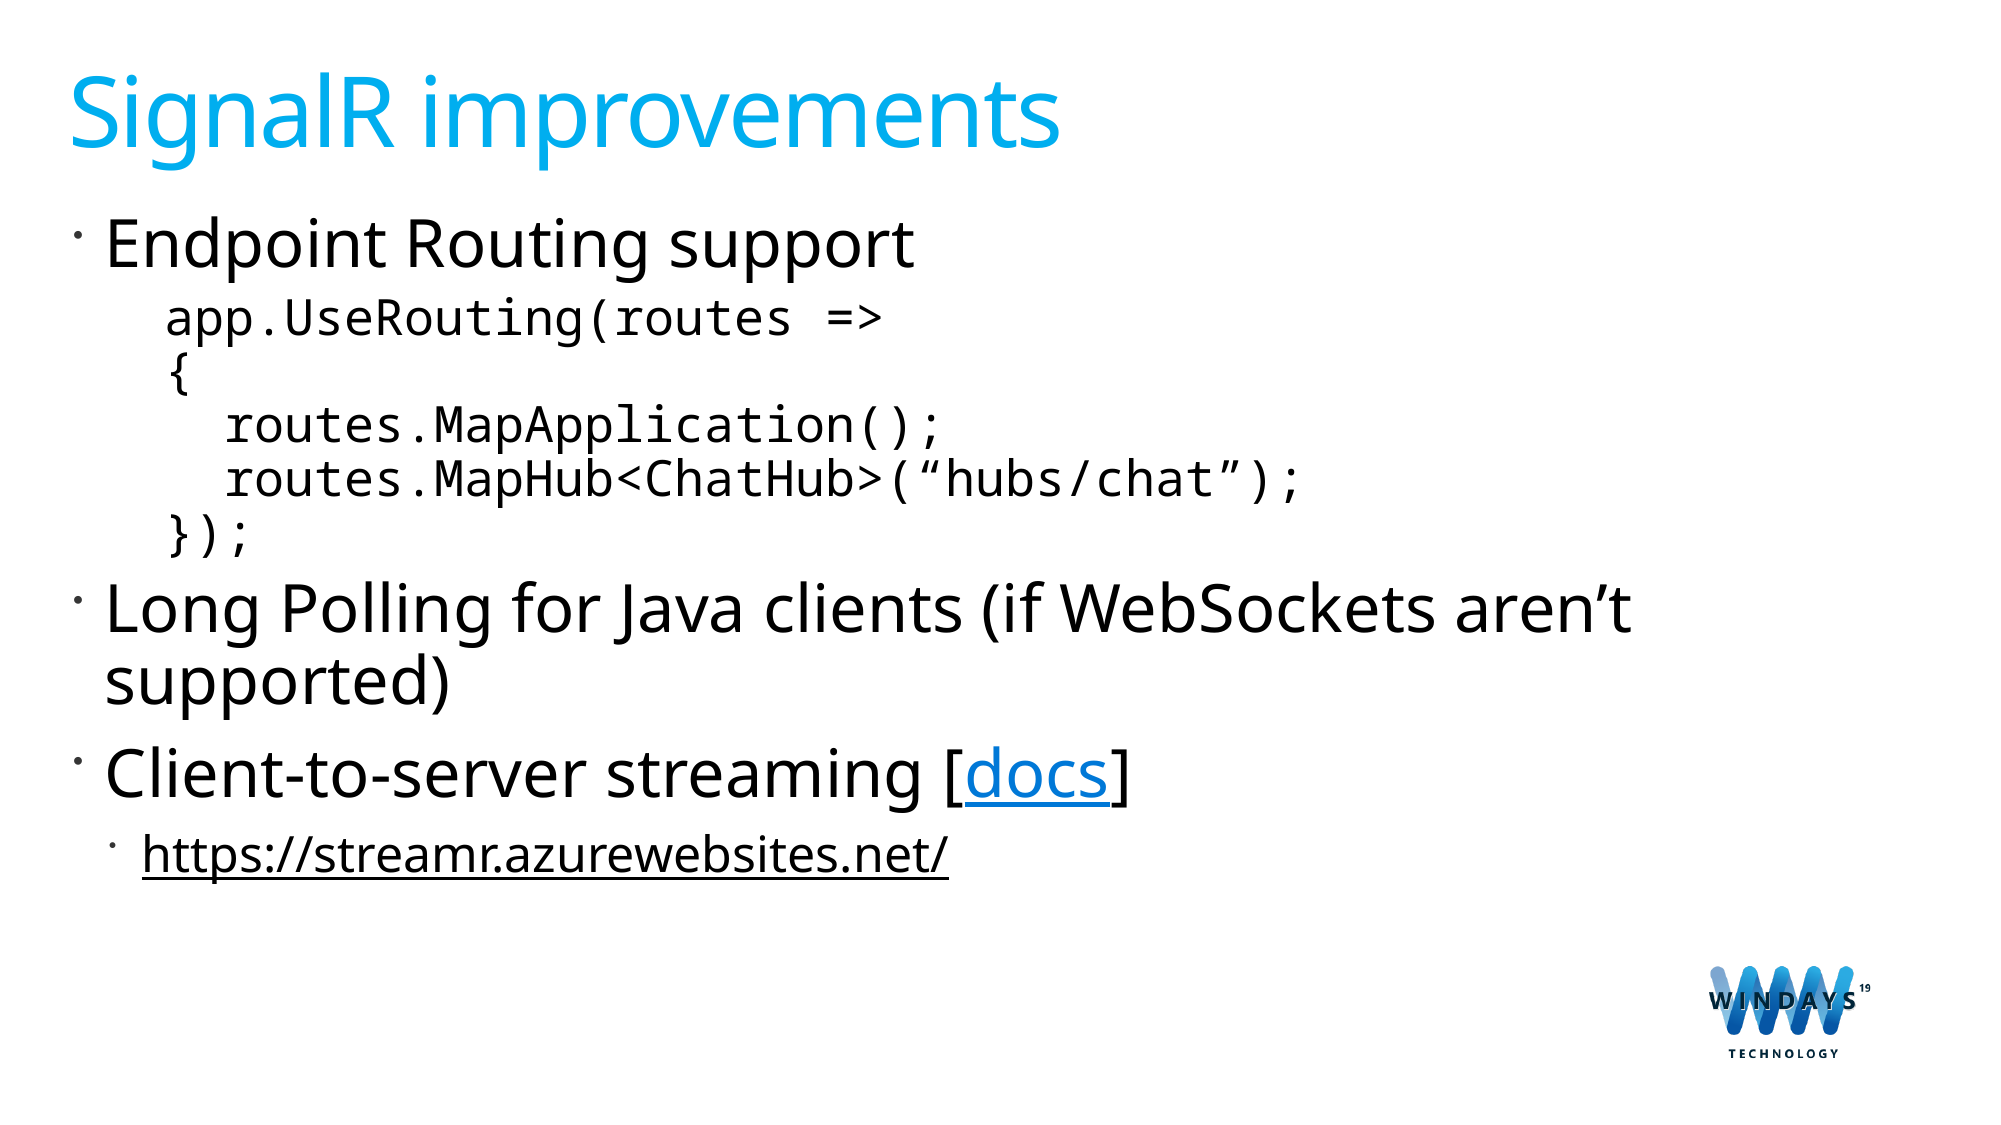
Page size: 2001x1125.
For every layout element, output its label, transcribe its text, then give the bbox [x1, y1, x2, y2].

title SignalR improvements [44, 47, 1957, 194]
list Endpoint Routing support app.UseRouting(routes => { routes.MapApplication(); routes.MapHub<ChatHub>(“hubs/chat”); }); Long Polling for Java clients (if WebSockets aren’t supported) Client-to-server streaming [docs] https://streamr.azurewebsites.net/ [44, 194, 1957, 855]
picture [1696, 966, 1876, 1078]
